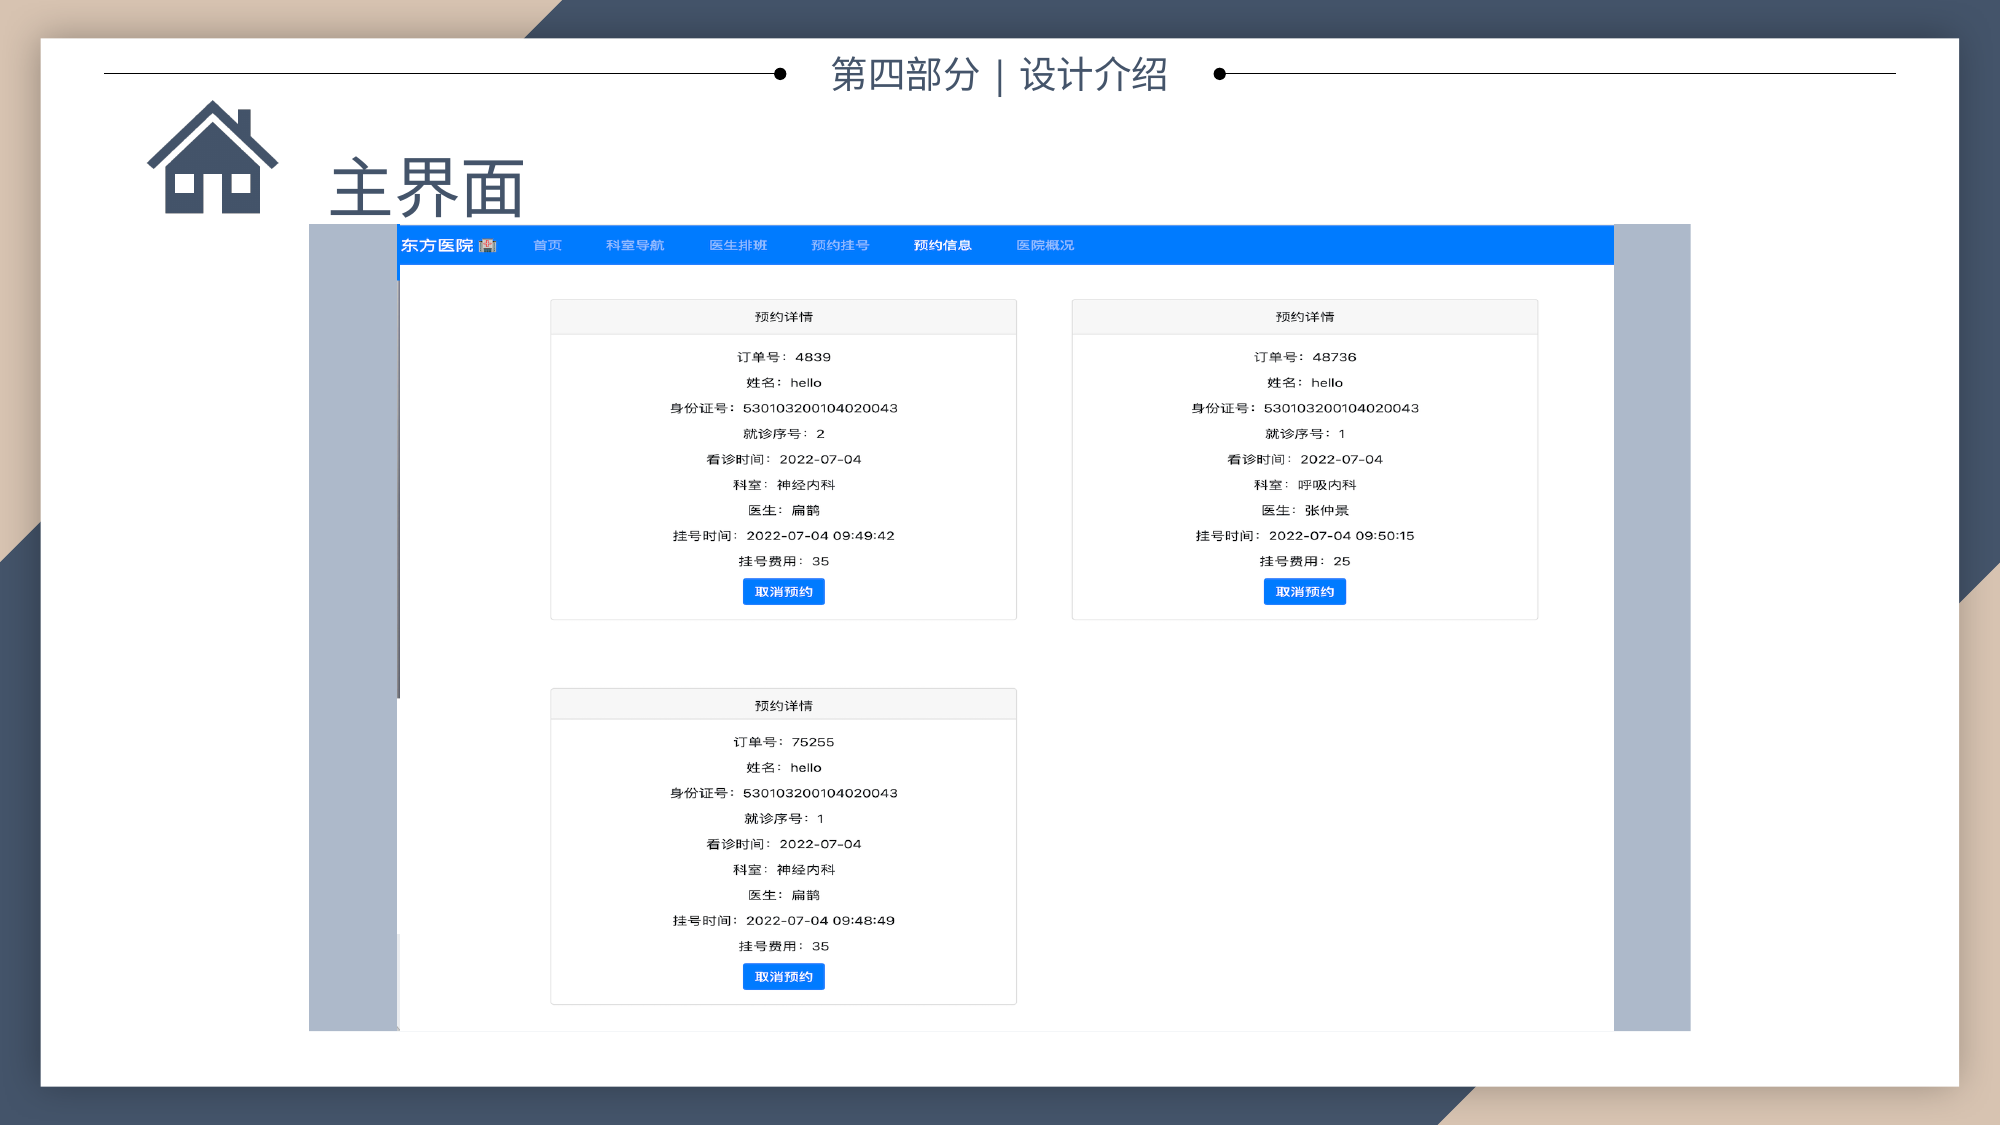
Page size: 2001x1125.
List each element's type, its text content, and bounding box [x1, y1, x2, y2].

picture [397, 224, 1614, 1032]
list 第四部分|设计介绍 [800, 43, 1200, 105]
text_box [632, 223, 1692, 1032]
text_box 主界面 [312, 114, 632, 234]
text_box [308, 223, 397, 1032]
picture [137, 81, 288, 232]
